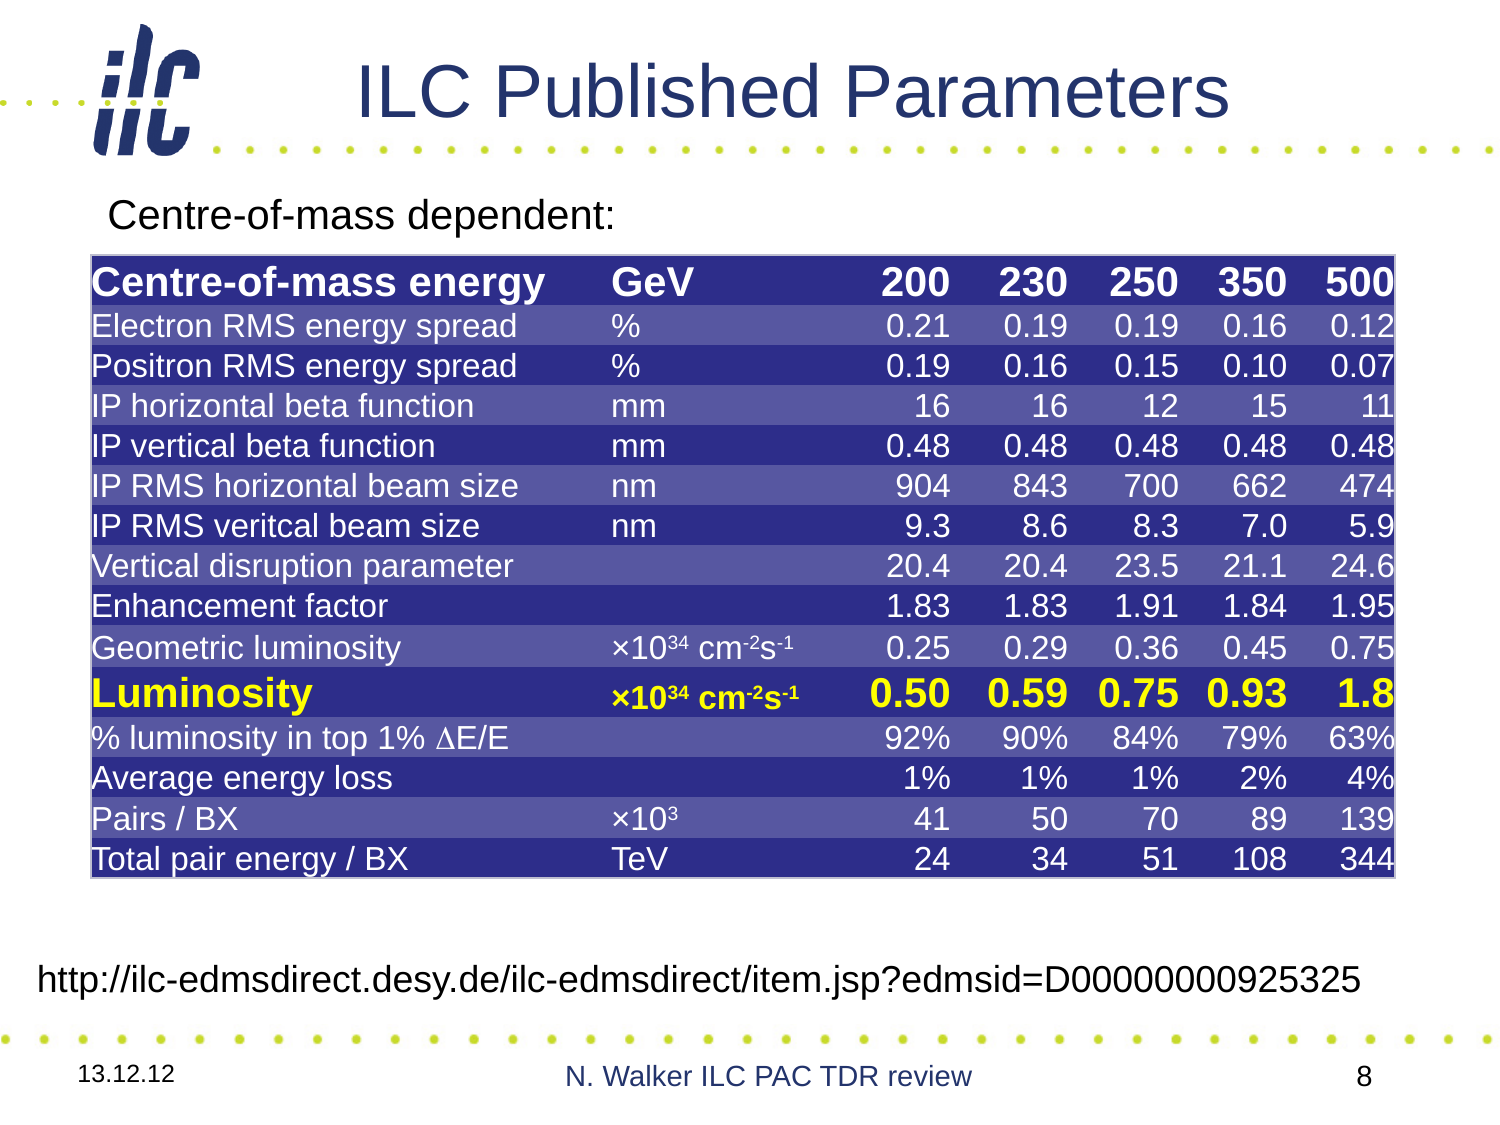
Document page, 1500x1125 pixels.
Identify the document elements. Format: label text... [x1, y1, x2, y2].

table_cell 108 [1179, 838, 1288, 877]
table_header Centre-of-mass energy [92, 256, 611, 305]
table_cell Average energy loss [92, 757, 611, 797]
table_cell 0.19 [951, 305, 1068, 345]
table_cell Enhancement factor [92, 585, 611, 625]
table_cell nm [611, 505, 832, 545]
table_cell [611, 545, 832, 585]
table_cell 0.16 [951, 345, 1068, 385]
table_cell 0.15 [1068, 345, 1179, 385]
table_cell 21.1 [1179, 545, 1288, 585]
table_cell mm [611, 425, 832, 465]
table_cell 50 [951, 797, 1068, 838]
table_cell 0.45 [1179, 625, 1288, 667]
table_cell Pairs / BX [92, 797, 611, 838]
table_cell 70 [1068, 797, 1179, 838]
table_header 230 [951, 256, 1068, 305]
table_cell % [611, 345, 832, 385]
table_cell 79% [1179, 717, 1288, 757]
table_cell 20.4 [951, 545, 1068, 585]
table_cell 24 [832, 838, 951, 877]
table_cell 0.21 [832, 305, 951, 345]
table_cell Geometric luminosity [92, 625, 611, 667]
table_cell 0.48 [832, 425, 951, 465]
table_cell [611, 585, 832, 625]
table_cell 0.75 [1068, 667, 1179, 717]
table_cell 4% [1288, 757, 1394, 797]
table_header 250 [1068, 256, 1179, 305]
table_cell 344 [1288, 838, 1394, 877]
table_cell 41 [832, 797, 951, 838]
title ILC Published Parameters [212, 12, 1376, 163]
table_cell ×1034 cm-2s-1 [611, 667, 832, 717]
table_cell 1.83 [832, 585, 951, 625]
table_cell 1.91 [1068, 585, 1179, 625]
table_cell 2% [1179, 757, 1288, 797]
table_cell 0.59 [951, 667, 1068, 717]
table_cell 843 [951, 465, 1068, 505]
table_cell 90% [951, 717, 1068, 757]
table_cell % luminosity in top 1% DE/E [92, 717, 611, 757]
table_cell IP horizontal beta function [92, 385, 611, 425]
table_cell 16 [832, 385, 951, 425]
table_cell 34 [951, 838, 1068, 877]
table_cell % [611, 305, 832, 345]
table_cell 0.48 [1288, 425, 1394, 465]
table_cell 700 [1068, 465, 1179, 505]
table_cell Electron RMS energy spread [92, 305, 611, 345]
table_cell IP RMS veritcal beam size [92, 505, 611, 545]
table_cell 92% [832, 717, 951, 757]
table_cell 1.83 [951, 585, 1068, 625]
table_cell Luminosity [92, 667, 611, 717]
table_cell 0.16 [1179, 305, 1288, 345]
picture [0, 1024, 1500, 1055]
footer N. Walker ILC PAC TDR review [462, 1049, 1074, 1125]
slide_number 8 [1074, 1049, 1388, 1125]
picture [1376, 137, 1500, 163]
table_cell 23.5 [1068, 545, 1179, 585]
table_cell 0.50 [832, 667, 951, 717]
table_cell nm [611, 465, 832, 505]
table_cell 139 [1288, 797, 1394, 838]
table_cell 15 [1179, 385, 1288, 425]
table_cell 24.6 [1288, 545, 1394, 585]
table_cell 12 [1068, 385, 1179, 425]
table_cell 8.6 [951, 505, 1068, 545]
table_cell 474 [1288, 465, 1394, 505]
table_cell 1% [832, 757, 951, 797]
table_cell 51 [1068, 838, 1179, 877]
table_cell [611, 757, 832, 797]
table_cell 0.12 [1288, 305, 1394, 345]
table_cell 84% [1068, 717, 1179, 757]
table_header 200 [832, 256, 951, 305]
table_cell 11 [1288, 385, 1394, 425]
table_cell 5.9 [1288, 505, 1394, 545]
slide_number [62, 1049, 462, 1125]
table_cell 1.95 [1288, 585, 1394, 625]
table_cell ×1034 cm-2s-1 [611, 625, 832, 667]
table_cell 16 [951, 385, 1068, 425]
table_cell 0.29 [951, 625, 1068, 667]
table_cell 0.93 [1179, 667, 1288, 717]
table_cell 1% [951, 757, 1068, 797]
table_cell 8.3 [1068, 505, 1179, 545]
table_cell mm [611, 385, 832, 425]
table_cell 0.10 [1179, 345, 1288, 385]
table_cell IP RMS horizontal beam size [92, 465, 611, 505]
table_header GeV [611, 256, 832, 305]
table_cell ×103 [611, 797, 832, 838]
table_cell 0.19 [832, 345, 951, 385]
table_cell Positron RMS energy spread [92, 345, 611, 385]
table_cell IP vertical beta function [92, 425, 611, 465]
table_cell 0.19 [1068, 305, 1179, 345]
table_cell 0.36 [1068, 625, 1179, 667]
picture [0, 24, 200, 156]
table_cell Total pair energy / BX [92, 838, 611, 877]
table_cell 904 [832, 465, 951, 505]
table_cell 0.48 [951, 425, 1068, 465]
table_header 500 [1288, 256, 1394, 305]
table_cell 1% [1068, 757, 1179, 797]
table_cell 662 [1179, 465, 1288, 505]
table_cell 0.75 [1288, 625, 1394, 667]
table_cell 0.48 [1179, 425, 1288, 465]
table_cell Vertical disruption parameter [92, 545, 611, 585]
table_cell 7.0 [1179, 505, 1288, 545]
table_cell 63% [1288, 717, 1394, 757]
table_cell [611, 717, 832, 757]
table_cell 20.4 [832, 545, 951, 585]
table_cell 0.07 [1288, 345, 1394, 385]
table_cell TeV [611, 838, 832, 877]
table_header 350 [1179, 256, 1288, 305]
table_cell 0.25 [832, 625, 951, 667]
table_cell 0.48 [1068, 425, 1179, 465]
table_cell 1.8 [1288, 667, 1394, 717]
table_cell 89 [1179, 797, 1288, 838]
table_cell 1.84 [1179, 585, 1288, 625]
text_box http://ilc-edmsdirect.desy.de/ilc-edmsdirect/item.jsp?edmsid=D00000000925325 [22, 948, 1433, 1008]
table_cell 9.3 [832, 505, 951, 545]
text_box Centre-of-mass dependent: [92, 180, 632, 246]
